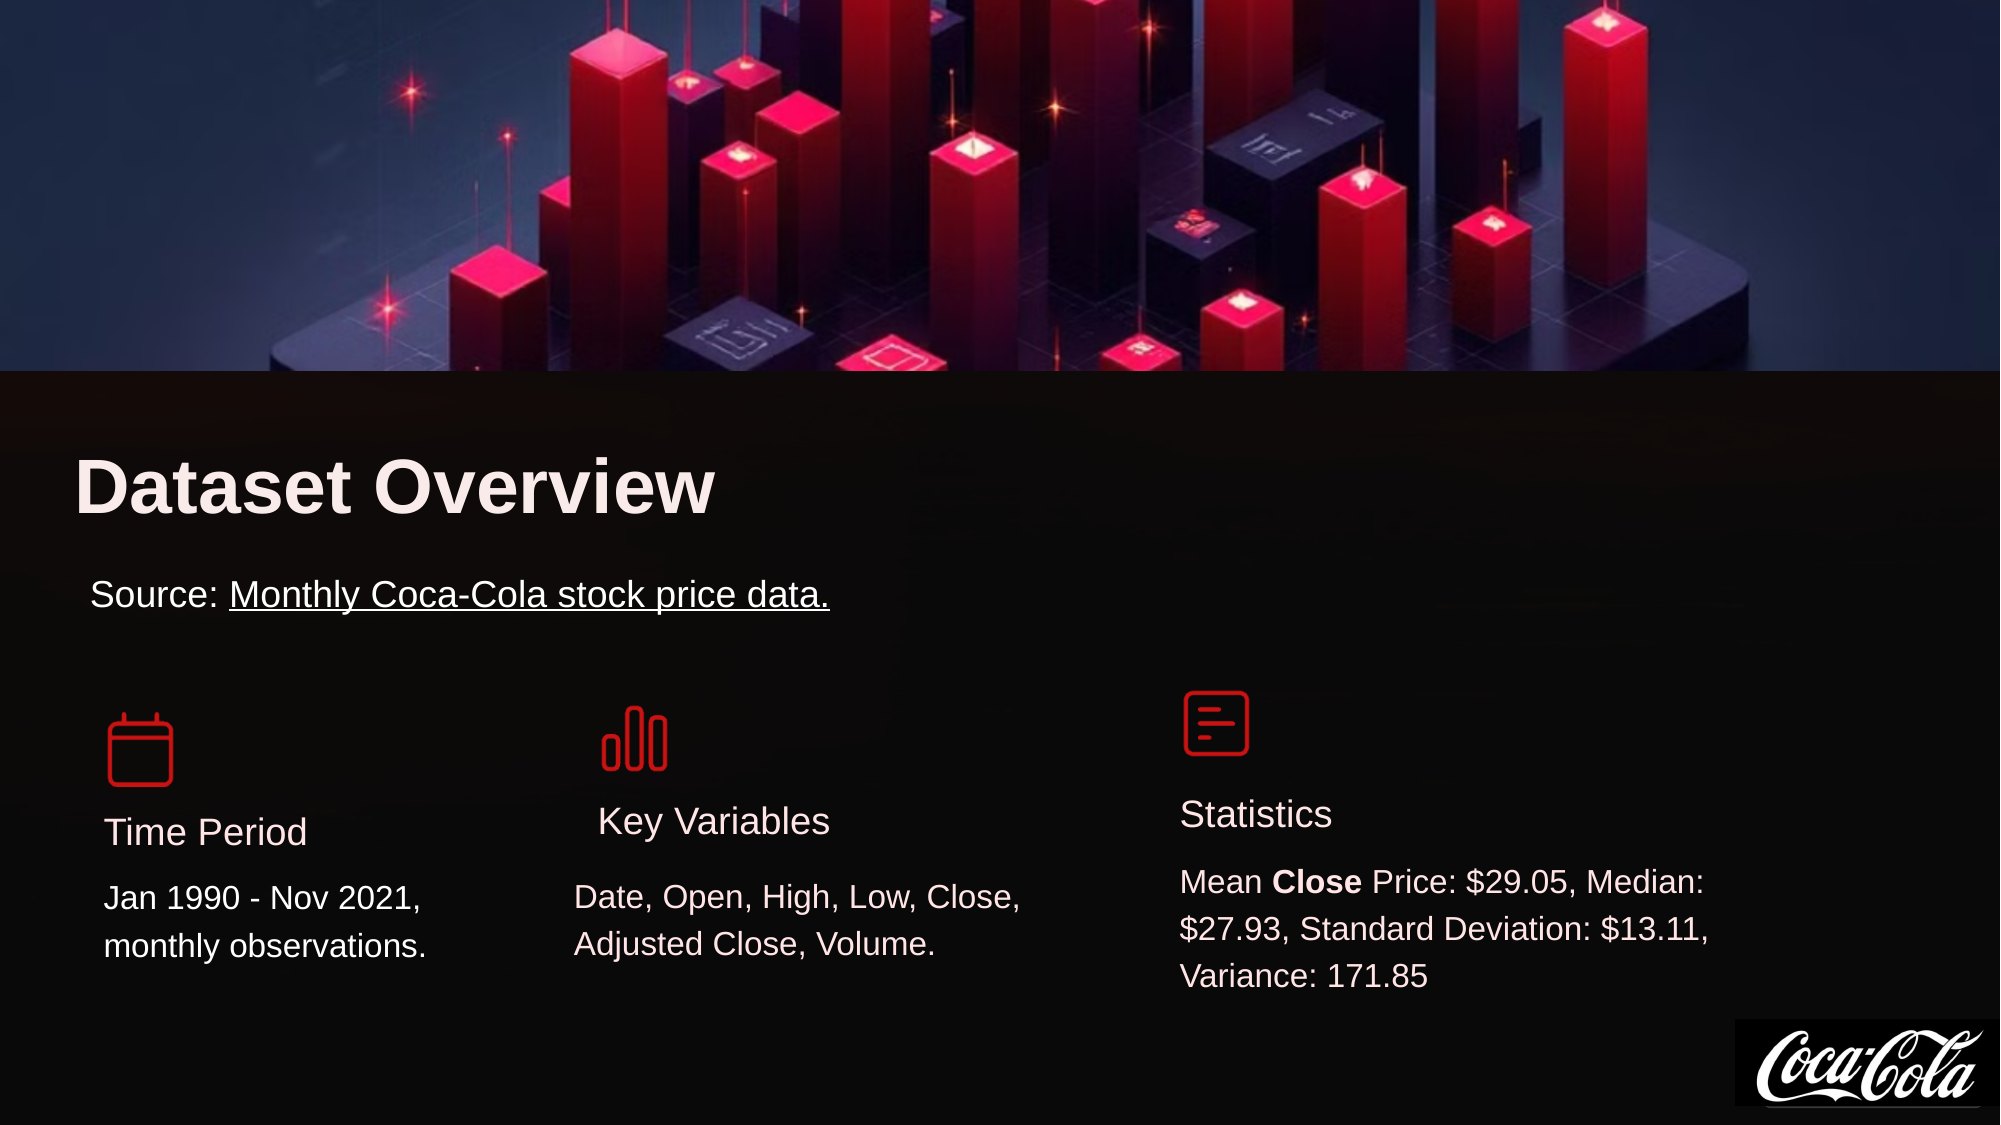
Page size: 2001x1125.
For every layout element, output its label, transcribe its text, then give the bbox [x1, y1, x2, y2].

text_box Statistics [1179, 786, 1570, 835]
picture [597, 701, 672, 776]
picture [1179, 686, 1254, 761]
picture [103, 711, 178, 787]
text_box Jan 1990 - Nov 2021, monthly observations. [103, 869, 672, 965]
text_box Key Variables [597, 793, 988, 842]
text_box Time Period [103, 804, 494, 854]
picture [0, 0, 2000, 371]
text_box Source: Monthly Coca-Cola stock price data. [74, 562, 890, 668]
text_box Date, Open, High, Low, Close, Adjusted Close, Volume. [574, 868, 1142, 963]
picture [1735, 1019, 2000, 1116]
text_box Dataset Overview [74, 431, 895, 530]
text_box Mean Close Price: $29.05, Median: $27.93, Standard Deviation: $13.11, Variance: 171.85 [1179, 853, 1805, 949]
